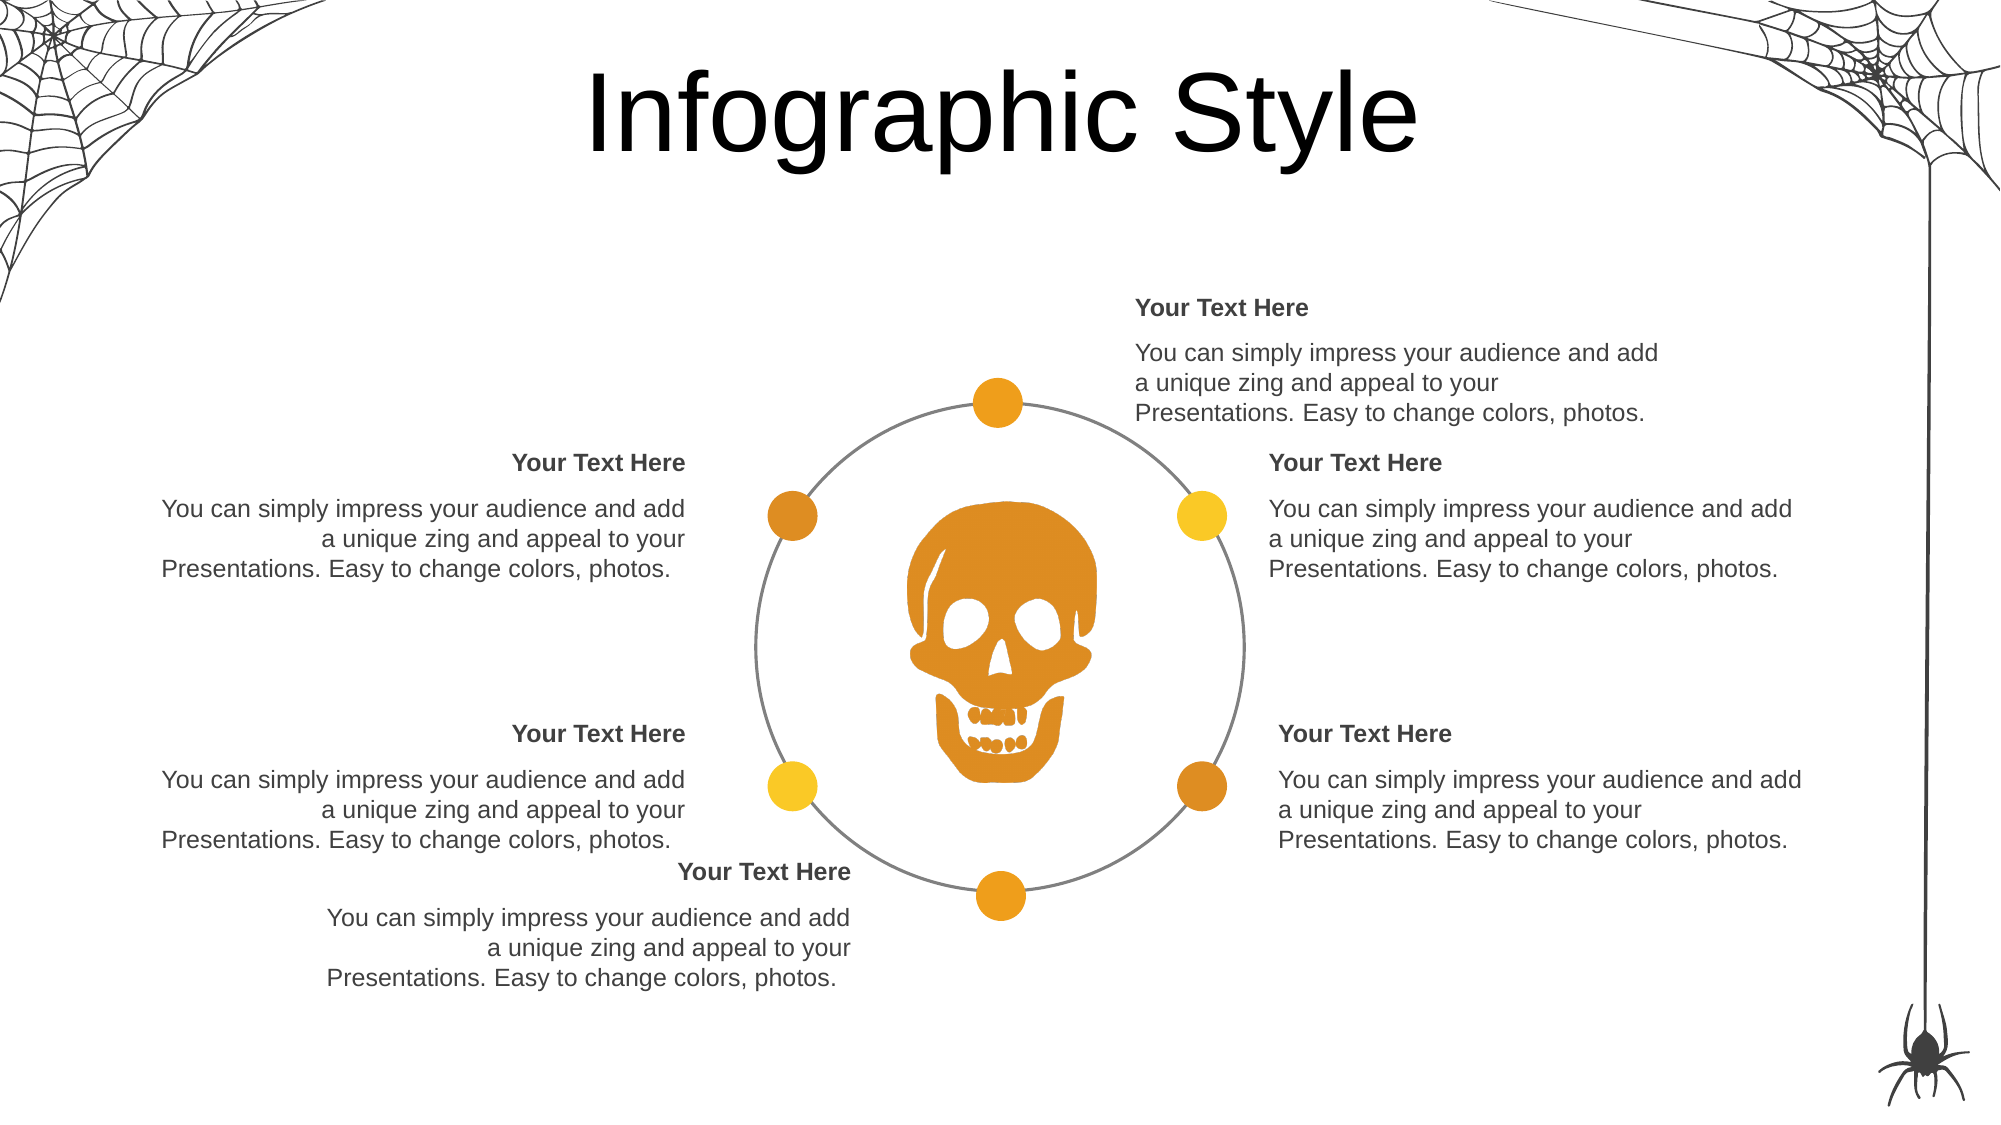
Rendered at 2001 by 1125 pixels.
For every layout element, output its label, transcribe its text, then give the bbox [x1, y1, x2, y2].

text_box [1253, 439, 1815, 591]
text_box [755, 377, 1245, 921]
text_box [305, 848, 867, 1000]
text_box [139, 439, 701, 591]
list Infographic Style [53, 46, 1952, 184]
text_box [1263, 710, 1825, 863]
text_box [139, 710, 701, 863]
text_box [1120, 284, 1682, 436]
picture [907, 501, 1097, 783]
